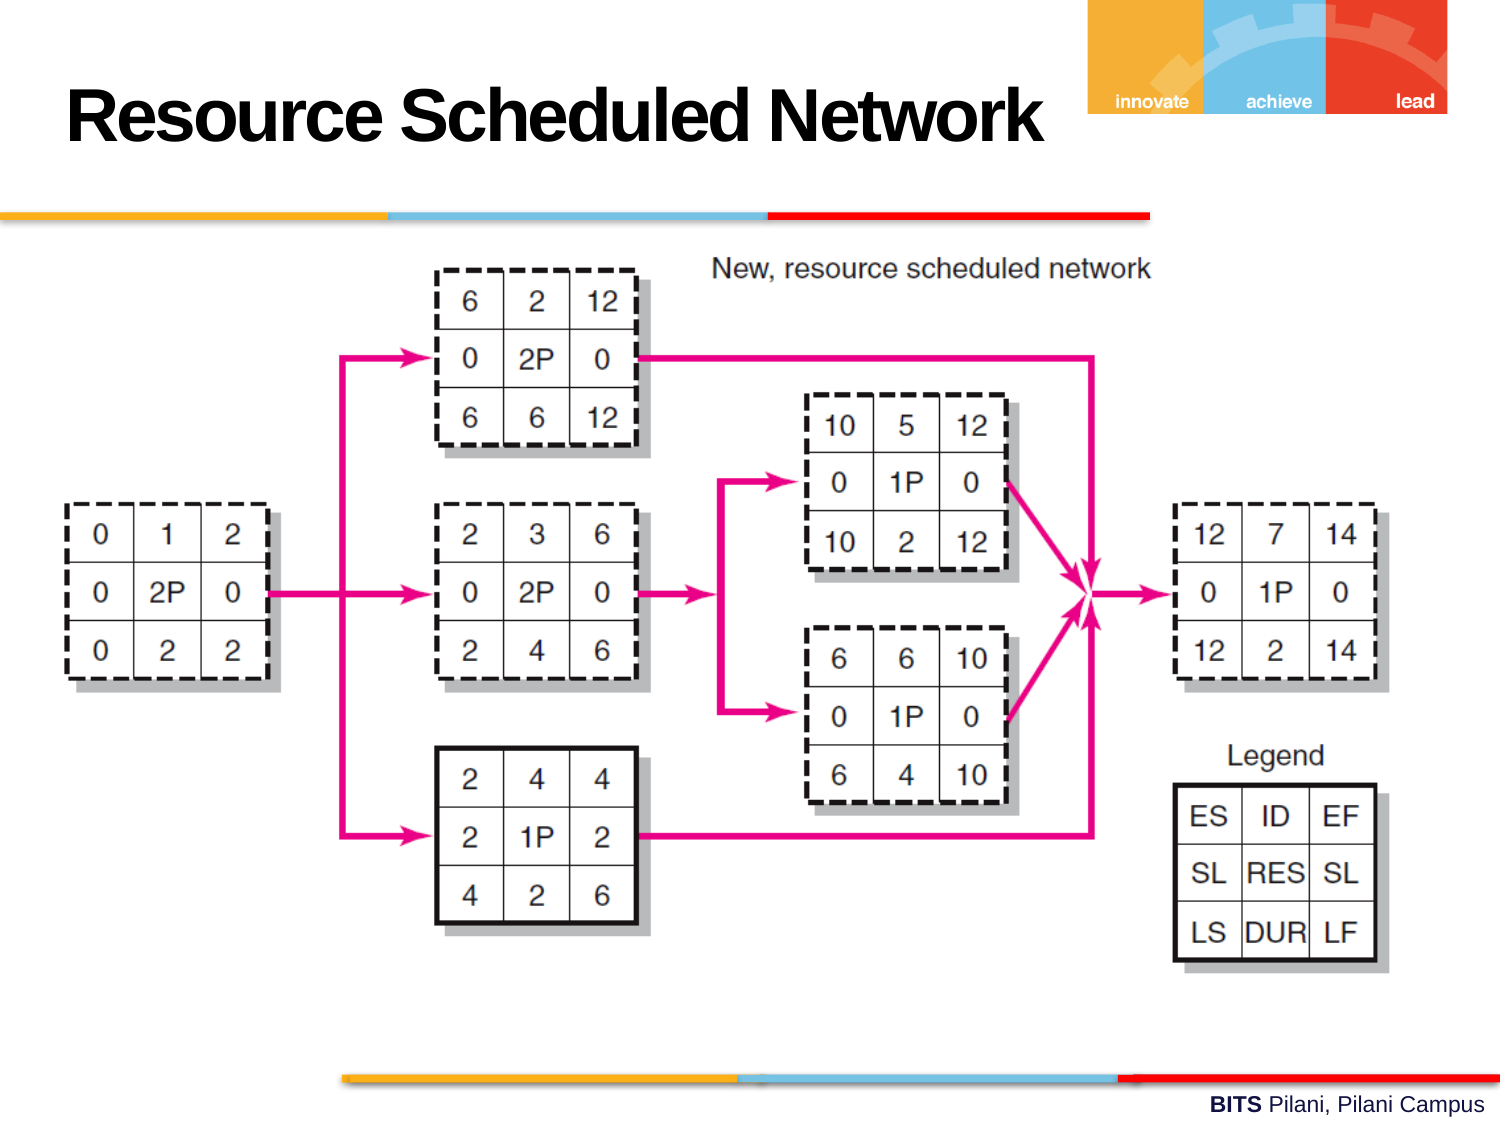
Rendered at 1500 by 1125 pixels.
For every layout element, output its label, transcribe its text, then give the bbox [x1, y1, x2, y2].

list Resource Scheduled Network [50, 24, 1088, 213]
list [49, 248, 1401, 984]
picture [1087, 0, 1448, 114]
